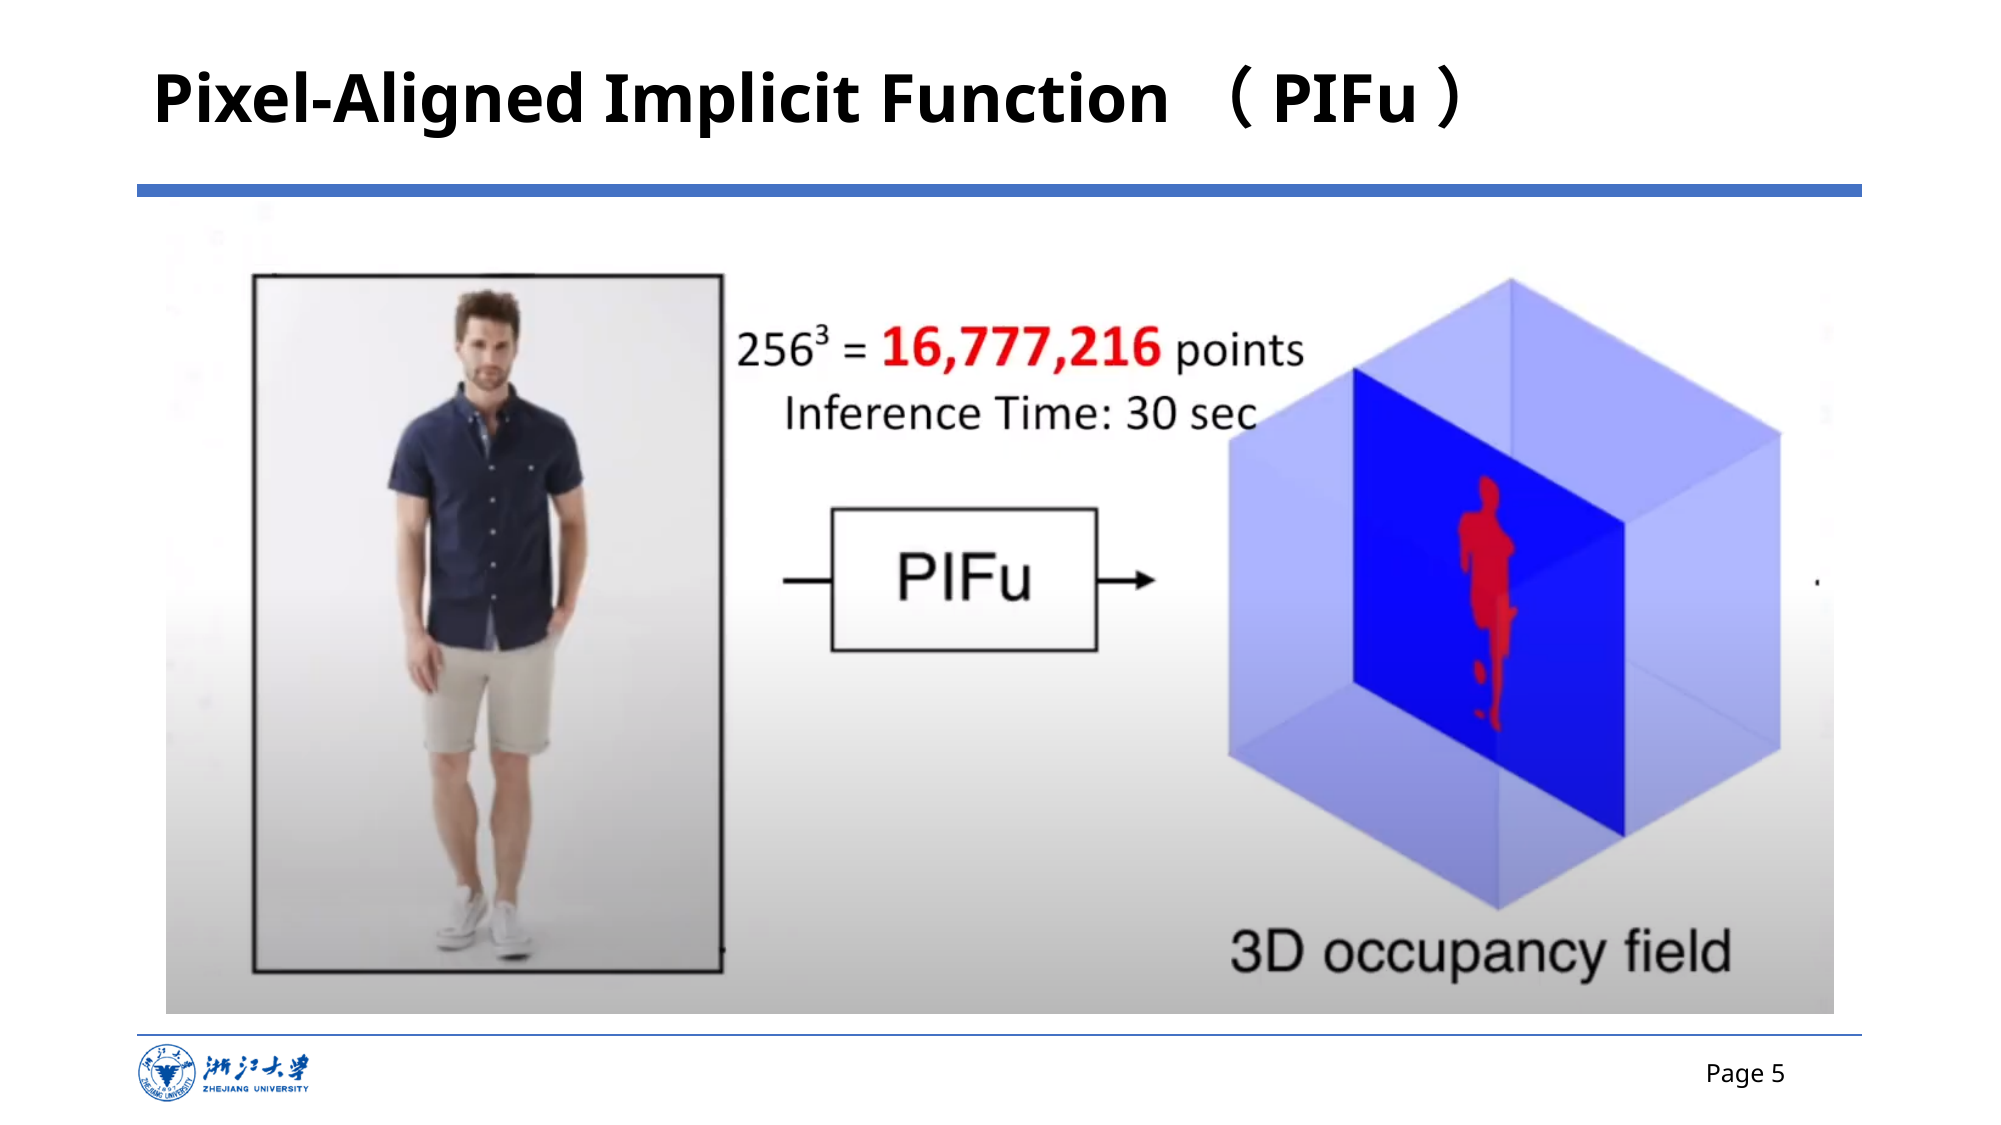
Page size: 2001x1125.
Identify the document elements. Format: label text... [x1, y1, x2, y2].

title Pixel-Aligned Implicit Function（PIFu） [137, 22, 1863, 179]
picture [137, 1029, 310, 1116]
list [166, 201, 1834, 1014]
